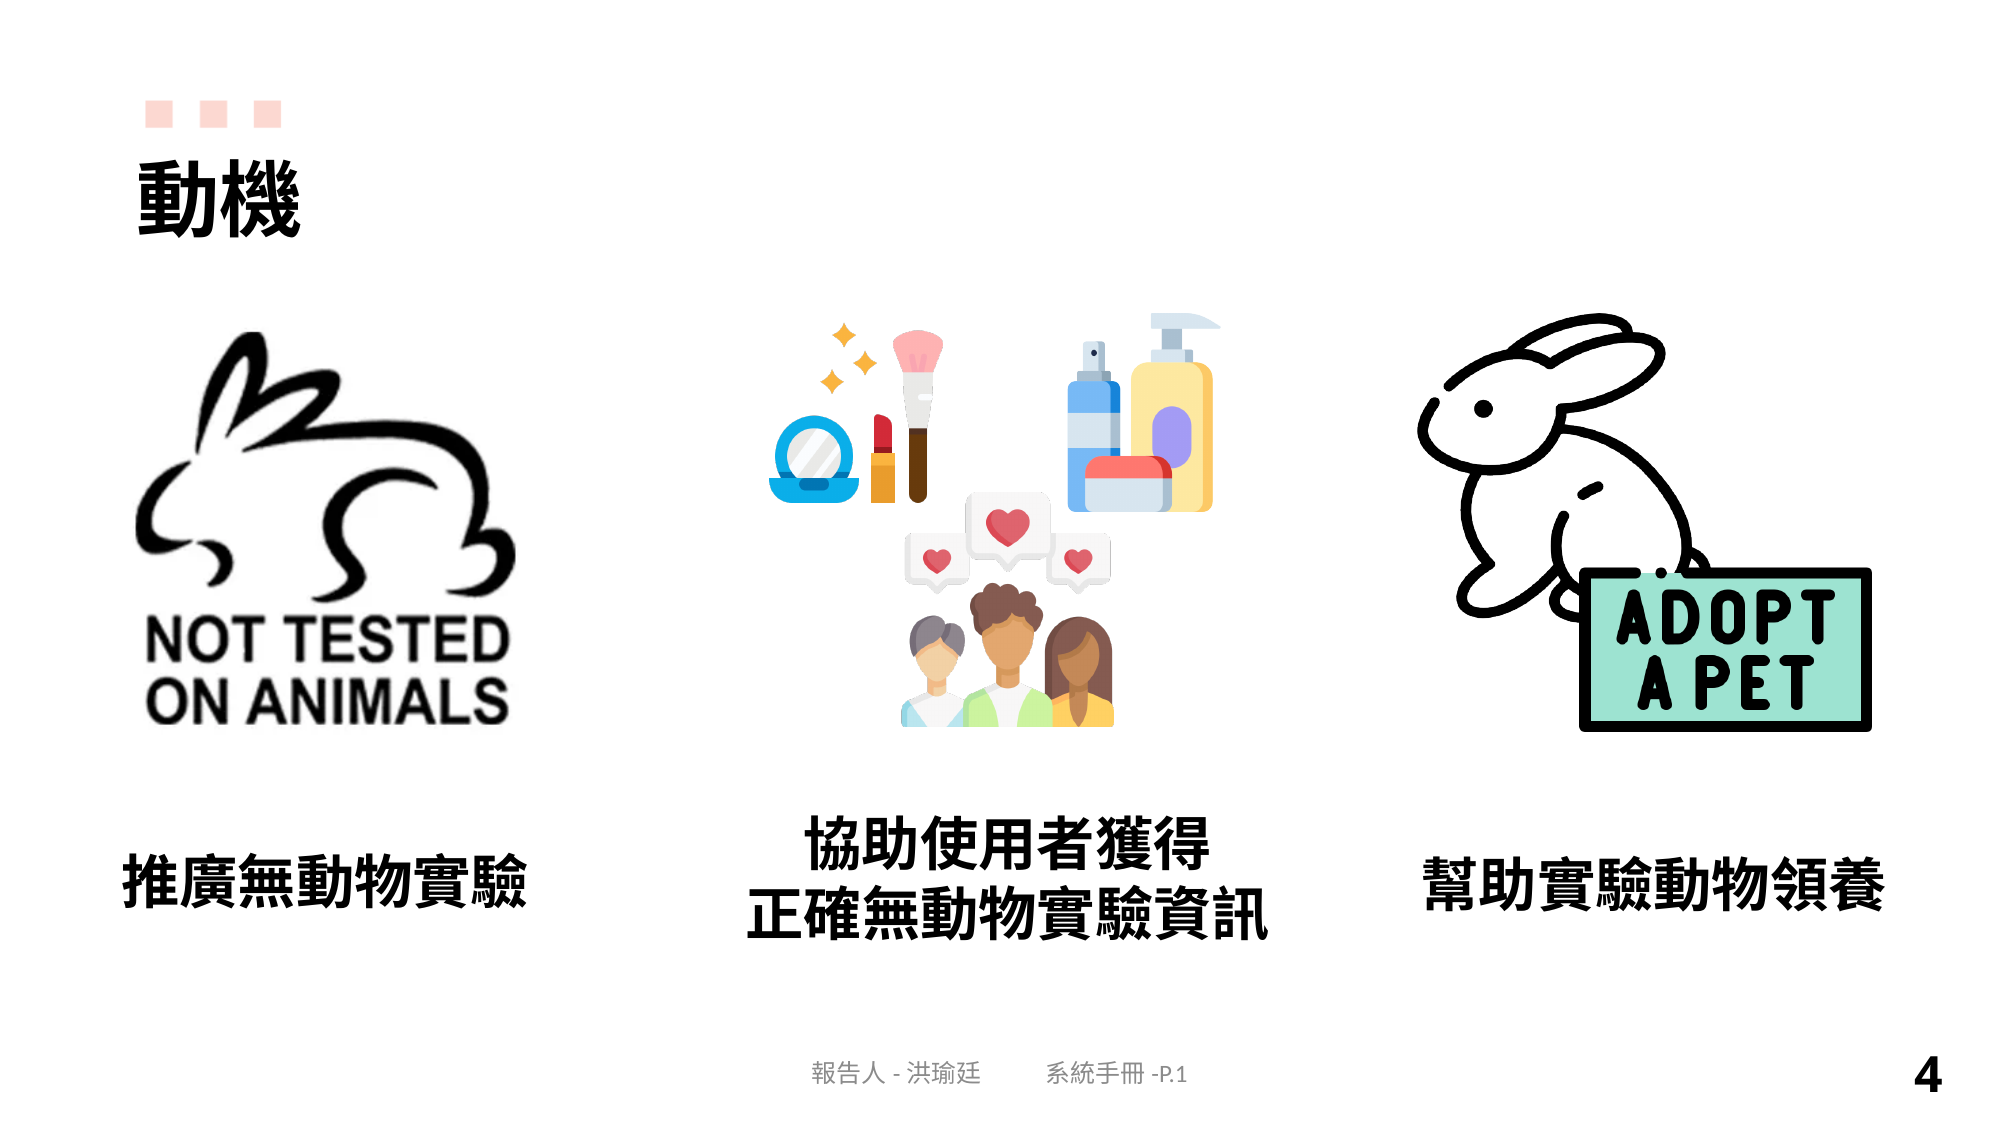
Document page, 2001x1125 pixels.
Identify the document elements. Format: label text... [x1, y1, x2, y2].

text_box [38, 313, 615, 927]
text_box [684, 313, 1331, 957]
text_box 4 [1899, 1034, 1958, 1110]
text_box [1330, 313, 1977, 927]
text_box 動機 [121, 139, 418, 255]
footer 報告人-洪瑜廷 系統手冊-P.1 [662, 1042, 1338, 1103]
picture [106, 55, 326, 175]
